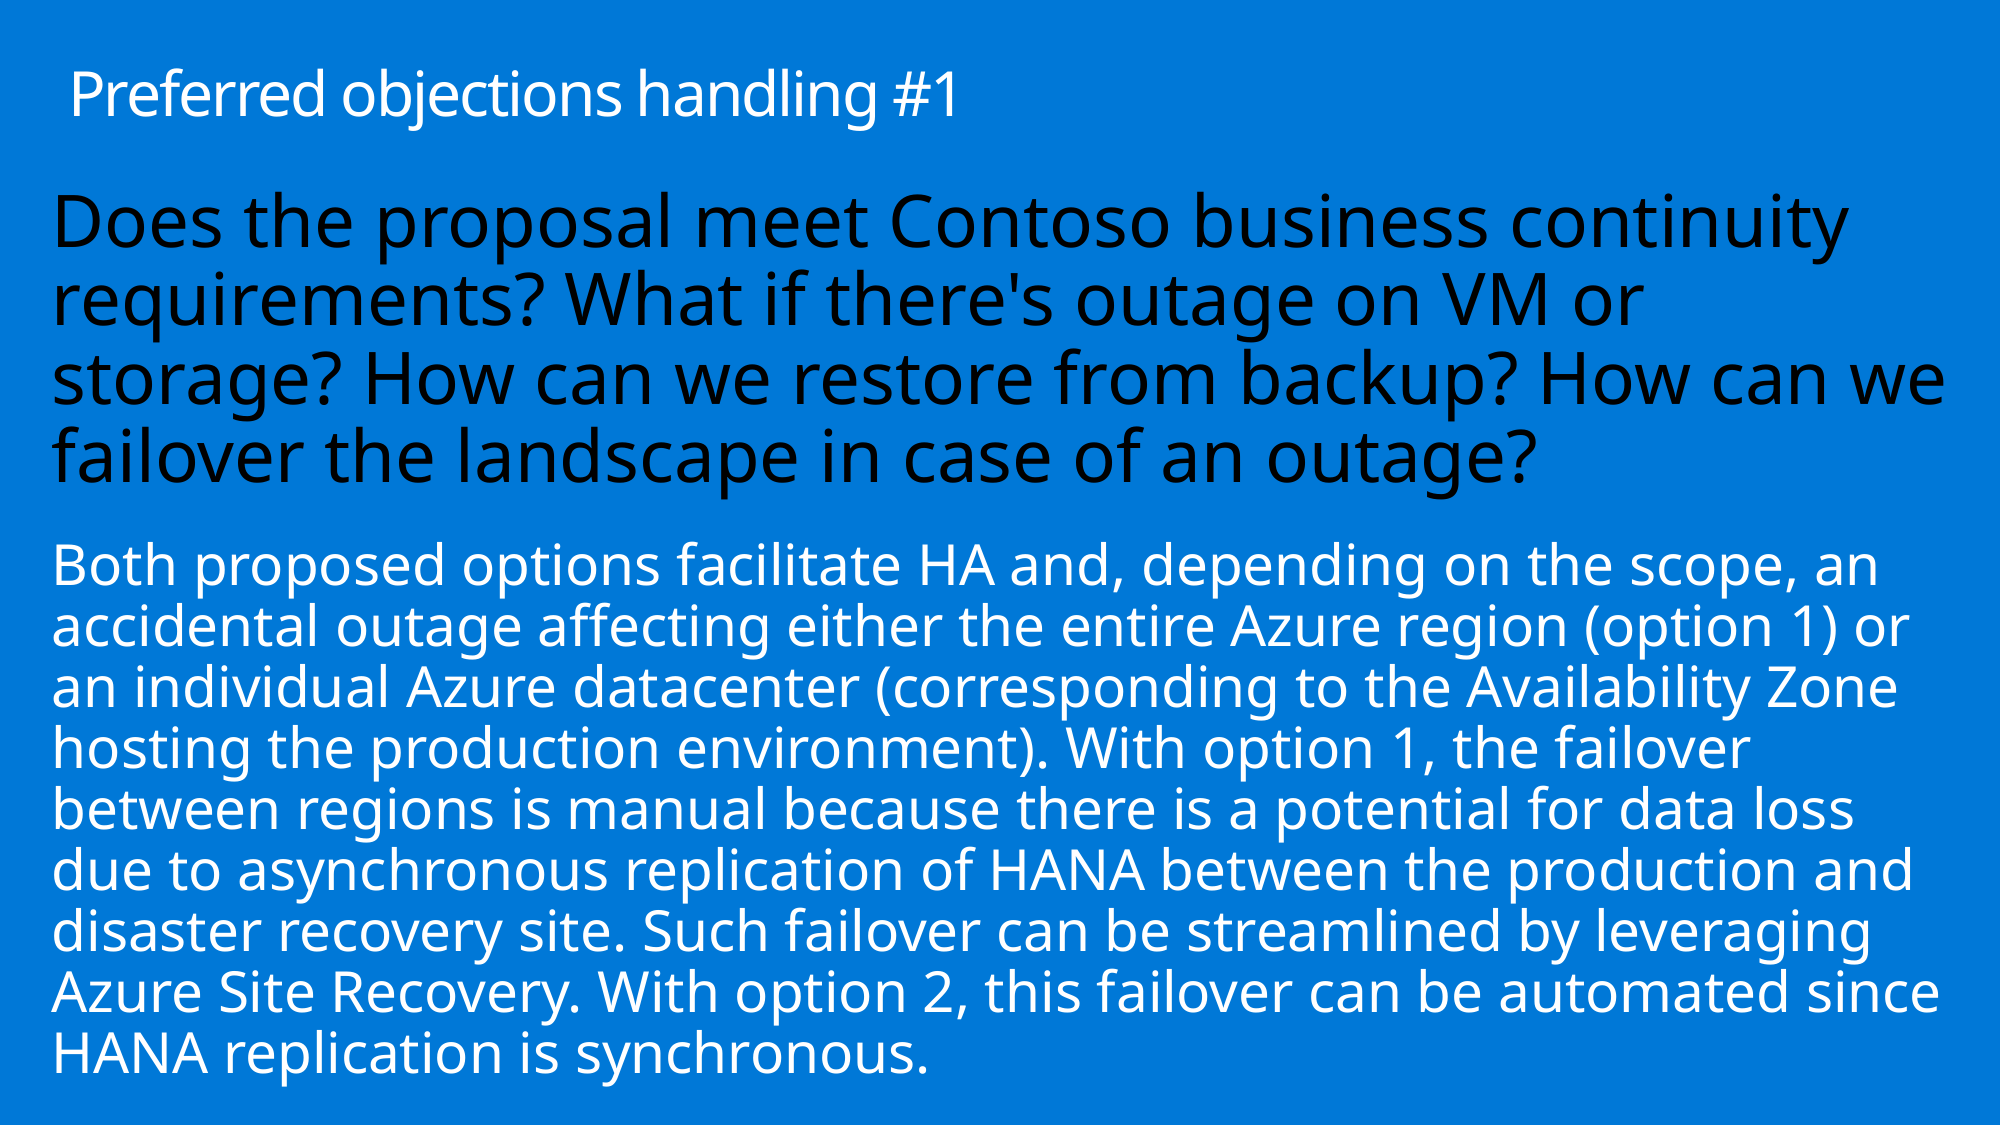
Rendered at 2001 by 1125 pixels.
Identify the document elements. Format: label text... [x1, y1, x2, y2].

title Preferred objections handling #1 [44, 47, 1957, 169]
list Does the proposal meet Contoso business continuity requirements? What if there's outage on VM or storage? How can we restore from backup? How can we failover the landscape in case of an outage? Both proposed options facilitate HA and, depending on the scope, an accidental outage affecting either the entire Azure region (option 1) or an individual Azure datacenter (corresponding to the Availability Zone hosting the production environment). With option 1, the failover between regions is manual because there is a potential for data loss due to asynchronous replication of HANA between the production and disaster recovery site. Such failover can be streamlined by leveraging Azure Site Recovery. With option 2, this failover can be automated since HANA replication is synchronous. [27, 169, 1980, 1103]
